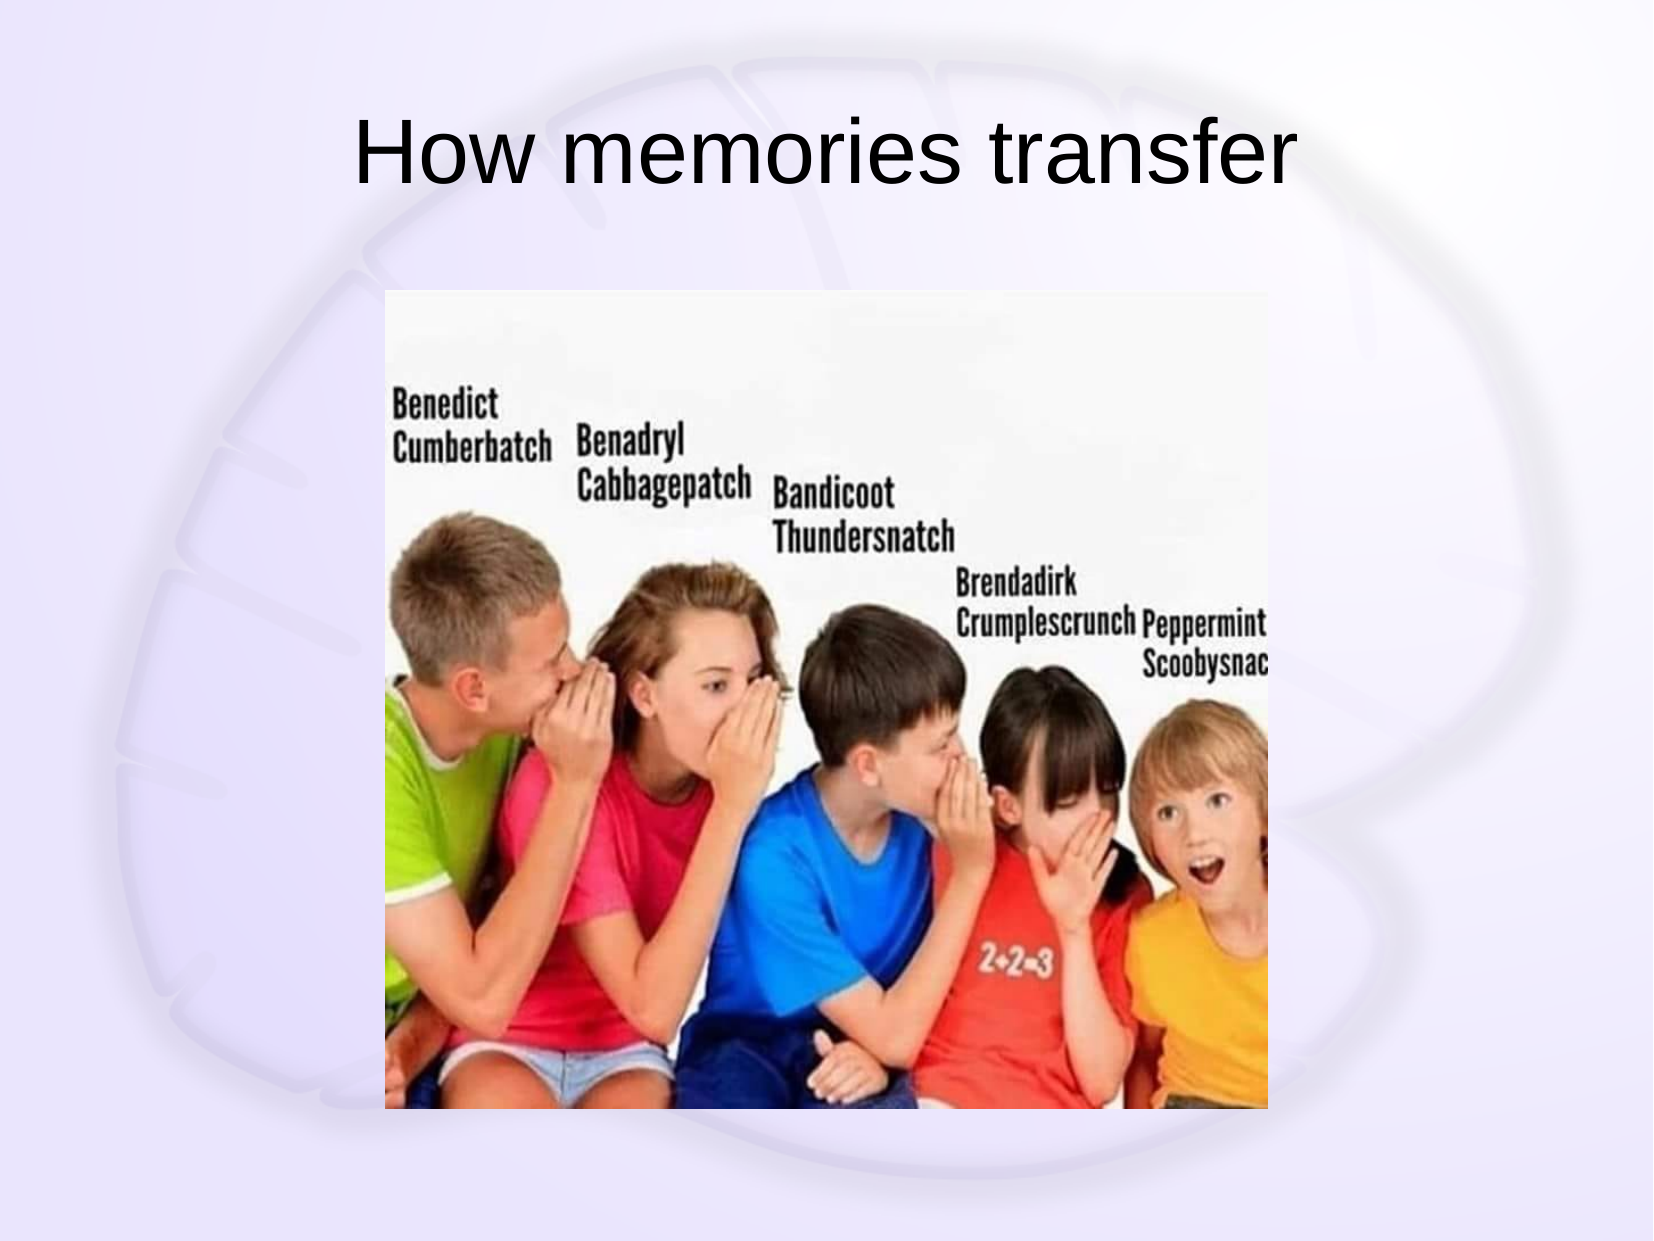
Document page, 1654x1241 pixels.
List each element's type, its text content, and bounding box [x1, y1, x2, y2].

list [384, 290, 1268, 1110]
picture [0, 0, 1654, 1241]
title How memories transfer [82, 49, 1571, 257]
